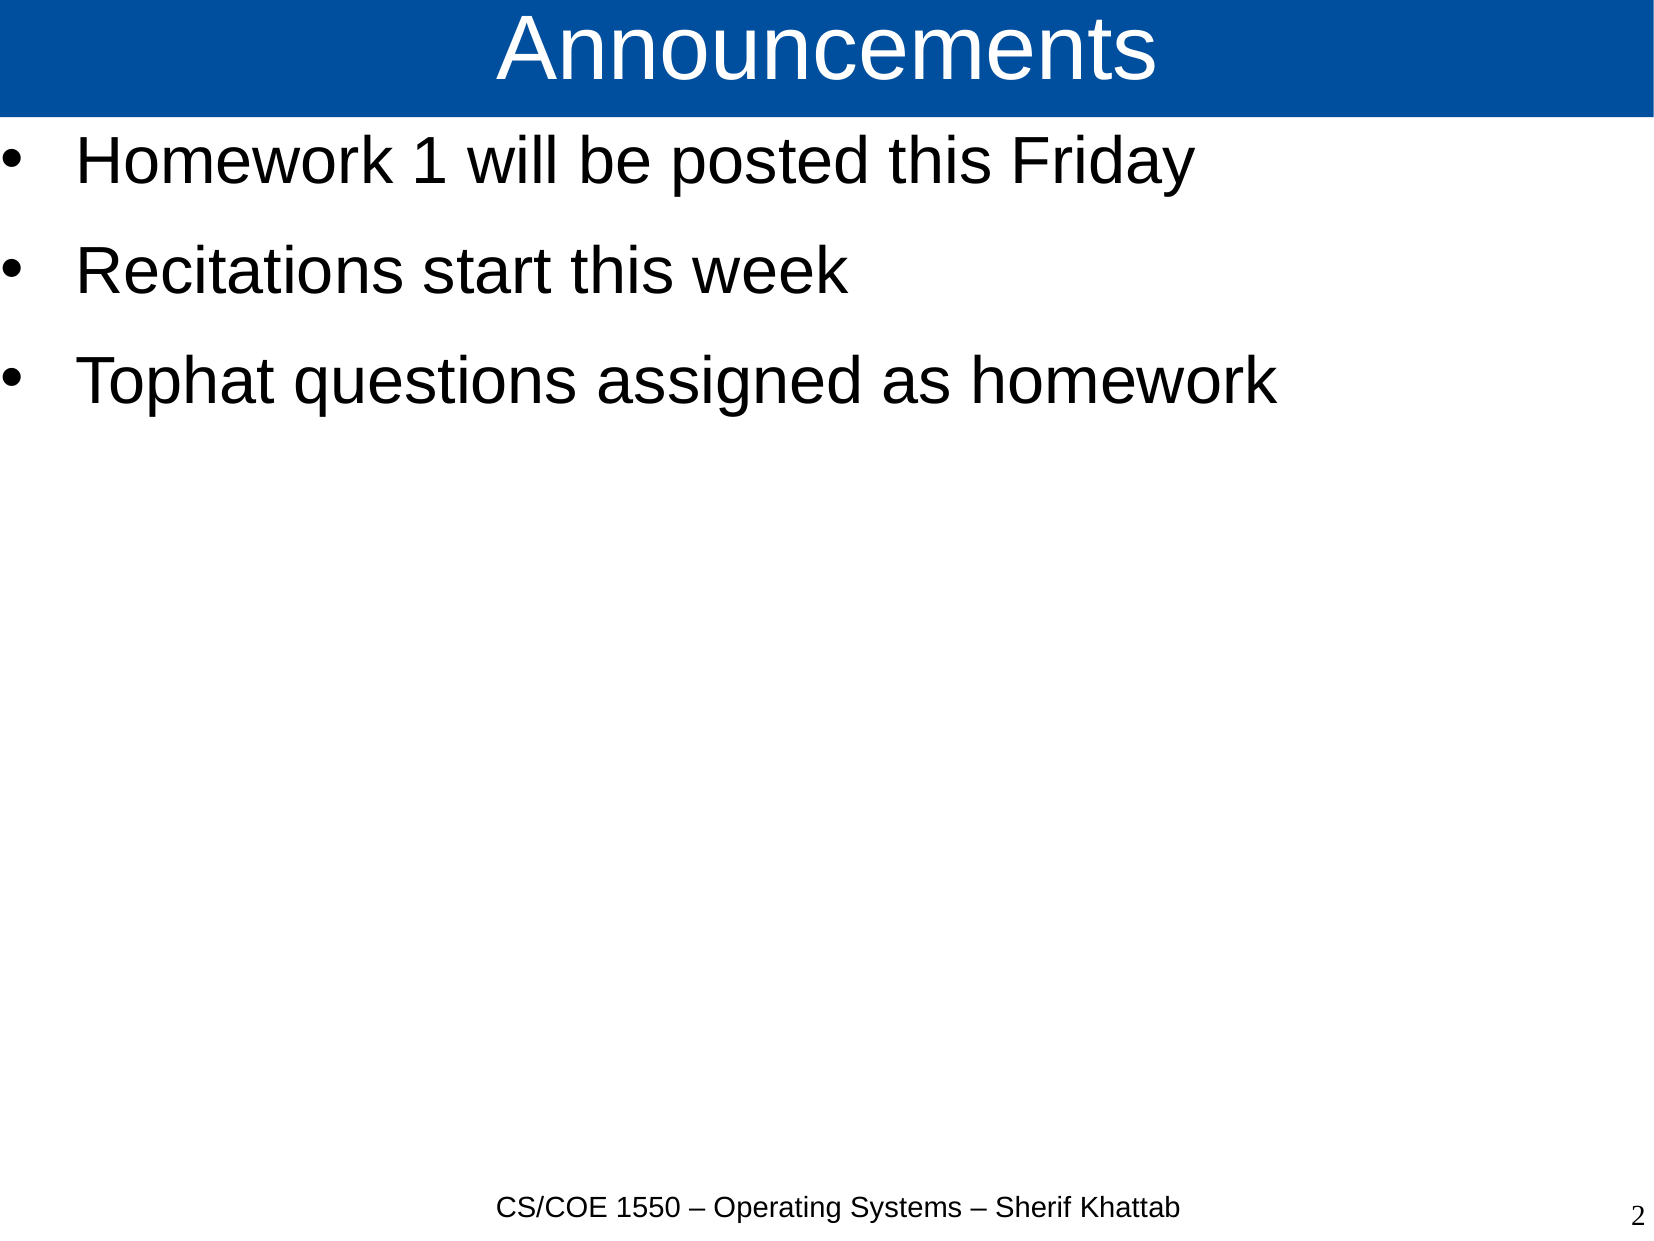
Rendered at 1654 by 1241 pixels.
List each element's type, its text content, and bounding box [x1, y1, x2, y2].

title Announcements [0, 0, 1654, 117]
list Homework 1 will be posted this Friday Recitations start this week Tophat questions assigned as homework [0, 117, 1654, 1195]
footer CS/COE 1550 – Operating Systems – Sherif Khattab [460, 1190, 1217, 1241]
slide_number 2 [1265, 1198, 1647, 1241]
